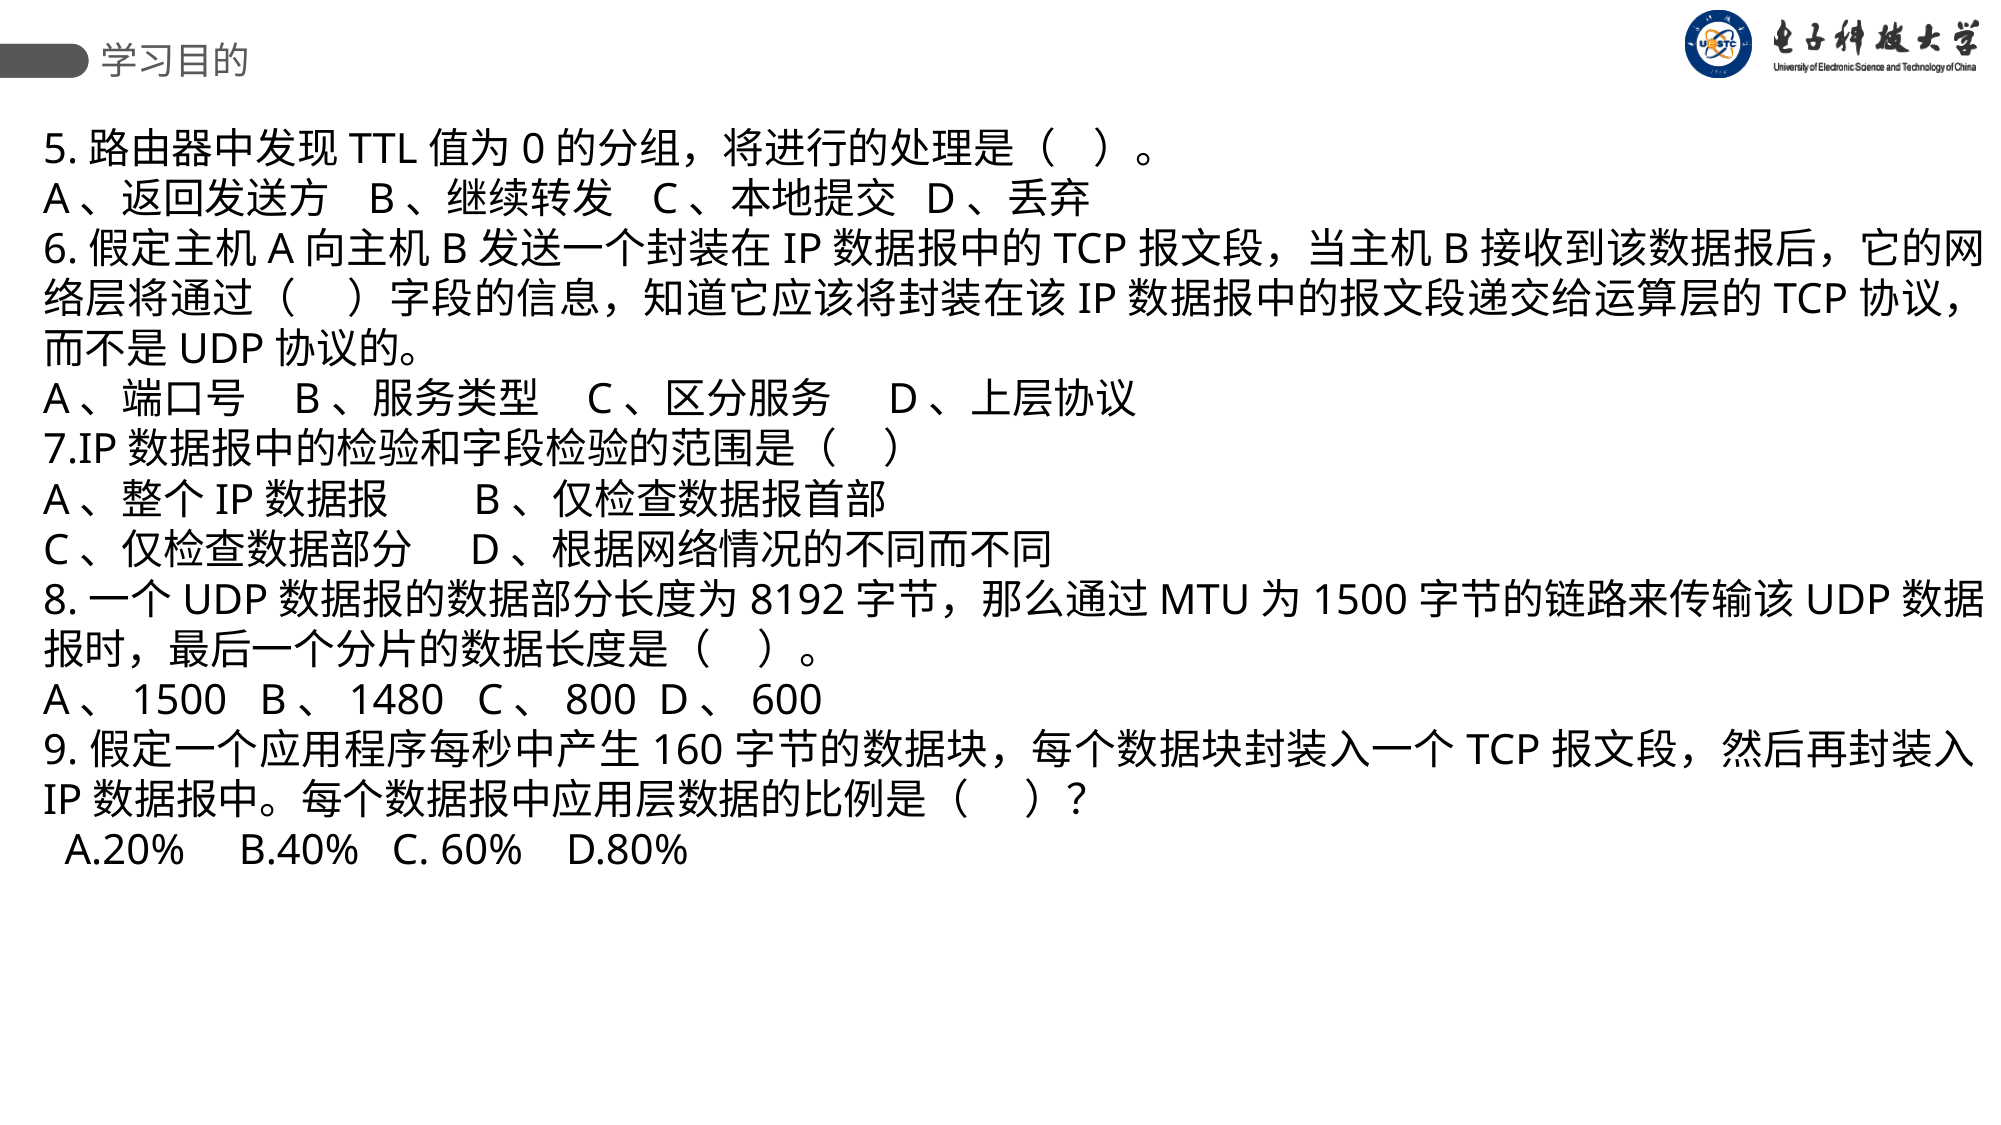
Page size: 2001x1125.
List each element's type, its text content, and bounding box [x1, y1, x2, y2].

picture [1685, 10, 1979, 78]
text_box 学习目的 [100, 28, 450, 91]
text_box 5.路由器中发现TTL值为0的分组，将进行的处理是（ ）。 A、返回发送方 B、继续转发 C、本地提交 D、丢弃 6.假定主机A向主机B发送一个封装在IP数据报中的TCP报文段，当主机B接收到该数据报后，它的网络层将通过（ ）字段的信息，知道它应该将封装在该IP数据报中的报文段递交给运算层的TCP协议，而不是UDP协议的。 A、端口号 B、服务类型 C、区分服务 D、上层协议 7.IP数据报中的检验和字段检验的范围是（ ） A、整个IP数据报 B、仅检查数据报首部 C、仅检查数据部分 D、根据网络情况的不同而不同 8.一个UDP数据报的数据部分长度为8192字节，那么通过MTU为1500字节的链路来传输该UDP数据报时，最后一个分片的数据长度是（ ）。 A、1500 B、1480 C、800 D、600 9.假定一个应用程序每秒中产生160字节的数据块，每个数据块封装入一个TCP报文段，然后再封装入IP数据报中。每个数据报中应用层数据的比例是（ ）？ A.20% B.40% C. 60% D.80% [28, 114, 2000, 880]
